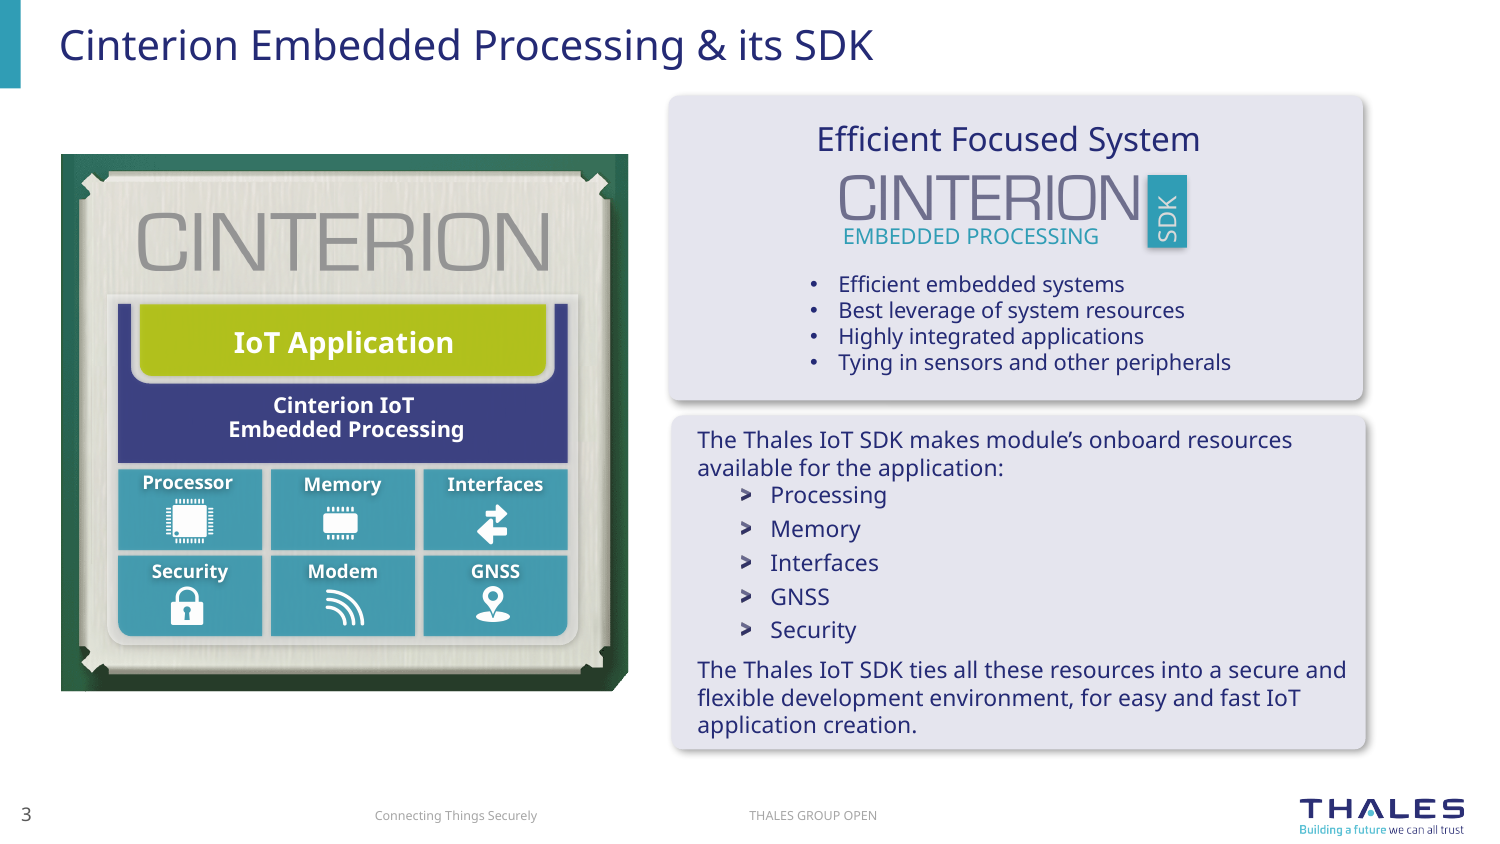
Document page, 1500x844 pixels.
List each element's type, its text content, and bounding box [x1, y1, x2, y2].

text_box [667, 94, 1364, 402]
text_box [670, 414, 1367, 751]
title Cinterion Embedded Processing & its SDK [43, 0, 1467, 89]
text_box Efficient embedded systems Best leverage of system resources Highly integrated applications Tying in sensors and other peripherals [795, 262, 1336, 383]
picture [741, 589, 751, 603]
picture [1297, 797, 1466, 837]
text_box The Thales IoT SDK makes module’s onboard resources available for the application: Processing Memory Interfaces GNSS Security The Thales IoT SDK ties all these resources into a secure and flexible development environment, for easy and fast IoT application creation. [682, 418, 1363, 746]
picture [741, 555, 751, 569]
picture [741, 488, 751, 501]
picture [741, 622, 751, 636]
picture [741, 521, 751, 535]
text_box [60, 152, 629, 692]
text_box Efficient Focused System [801, 110, 1217, 165]
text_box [824, 170, 1188, 258]
